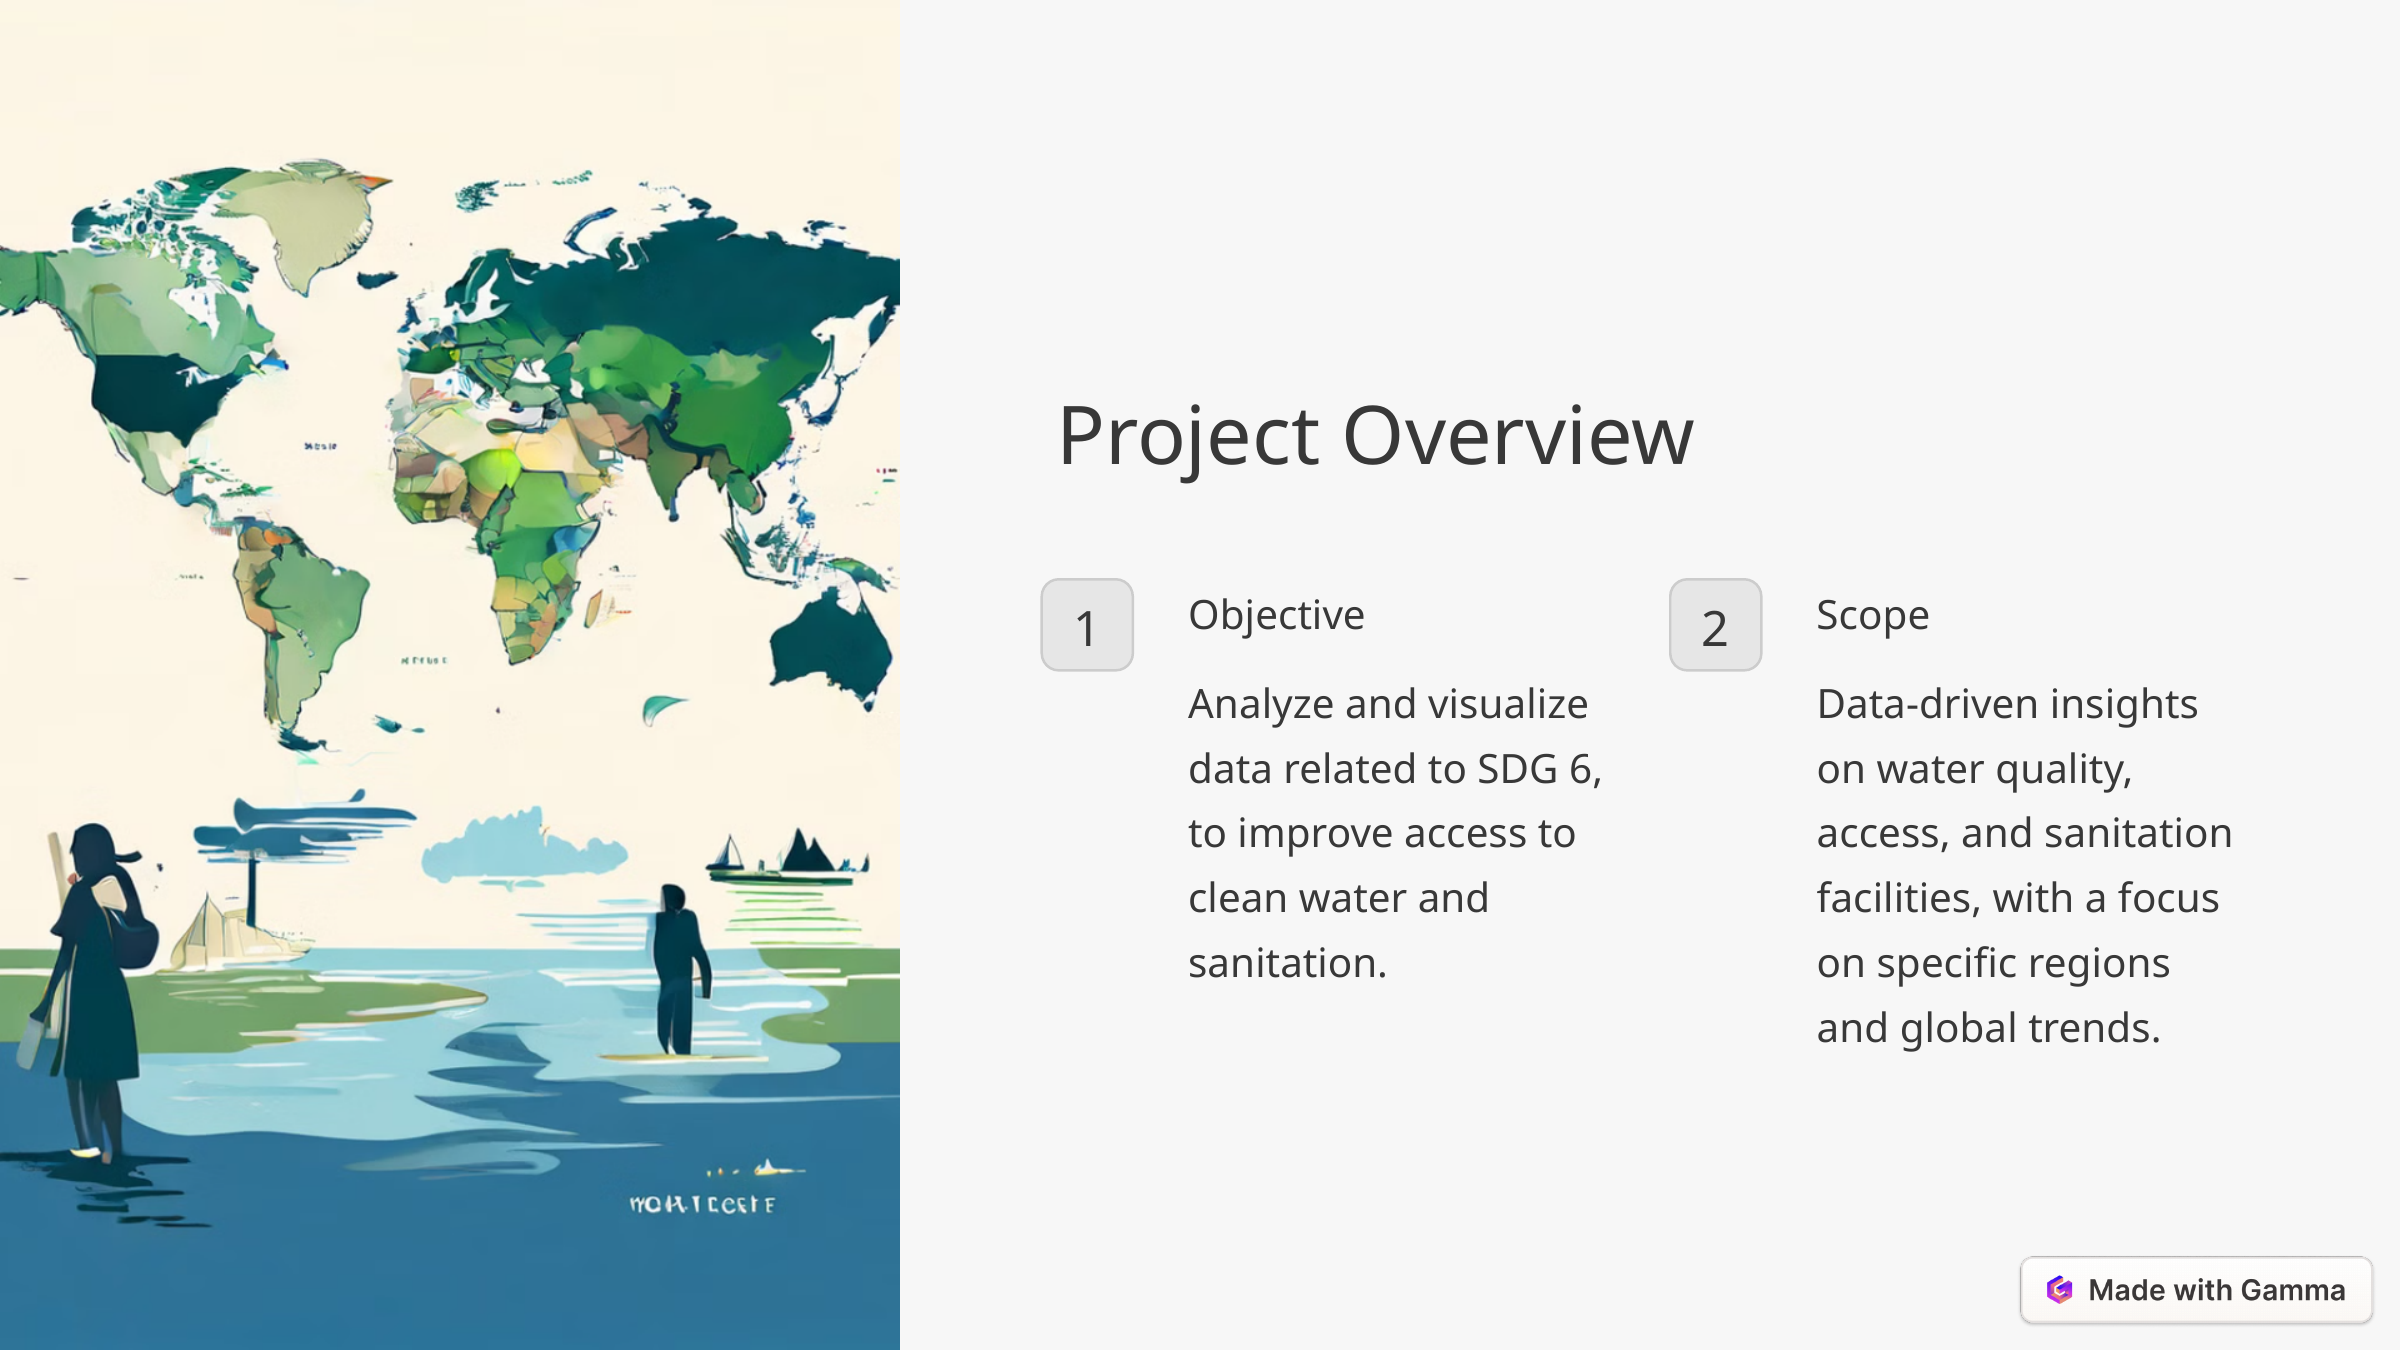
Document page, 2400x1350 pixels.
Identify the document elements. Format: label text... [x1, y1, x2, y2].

picture [0, 0, 900, 1350]
text_box Data-driven insights on water quality, access, and sanitation facilities, with a focus on specific regions and global trends. [1801, 654, 2259, 979]
picture [2008, 1244, 2385, 1335]
text_box 2 [1704, 600, 1728, 650]
text_box 1 [1078, 600, 1097, 650]
text_box [1041, 579, 1133, 671]
text_box Analyze and visualize data related to SDG 6, to improve access to clean water and sanitation. [1173, 654, 1630, 914]
text_box Objective [1173, 579, 1579, 630]
text_box [1670, 579, 1762, 671]
text_box [900, 0, 2400, 1350]
text_box Project Overview [1041, 371, 1852, 473]
text_box Scope [1801, 579, 2207, 630]
